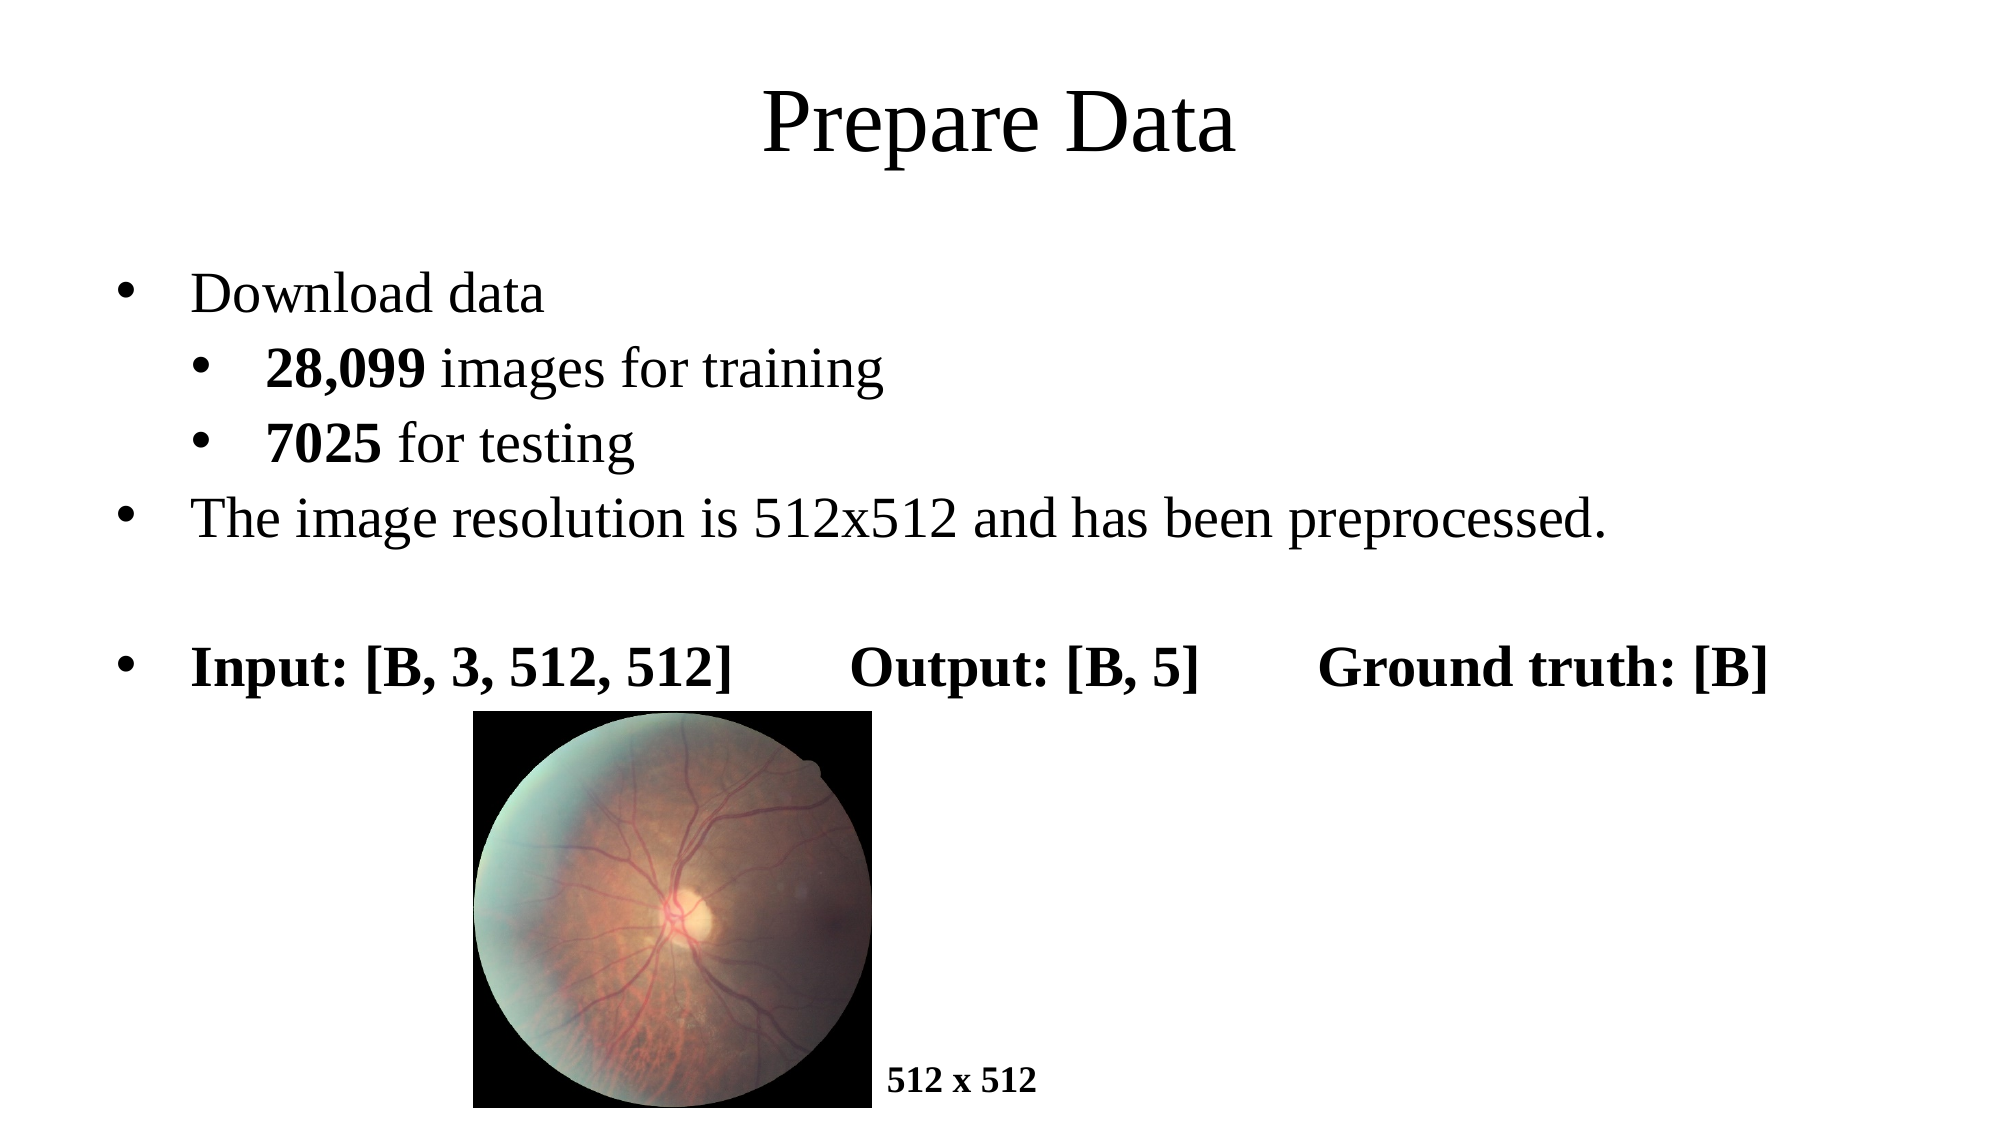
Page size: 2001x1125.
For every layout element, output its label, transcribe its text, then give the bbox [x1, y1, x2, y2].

picture [473, 711, 872, 1108]
text_box 512 x 512 [872, 1047, 1053, 1108]
text_box Prepare Data [0, 1, 2000, 243]
text_box Download data 28,099 images for training 7025 for testing The image resolution is 512x512 and has been preprocessed. Input: [B, 3, 512, 512] Output: [B, 5] Ground truth: [B] [101, 242, 1899, 706]
